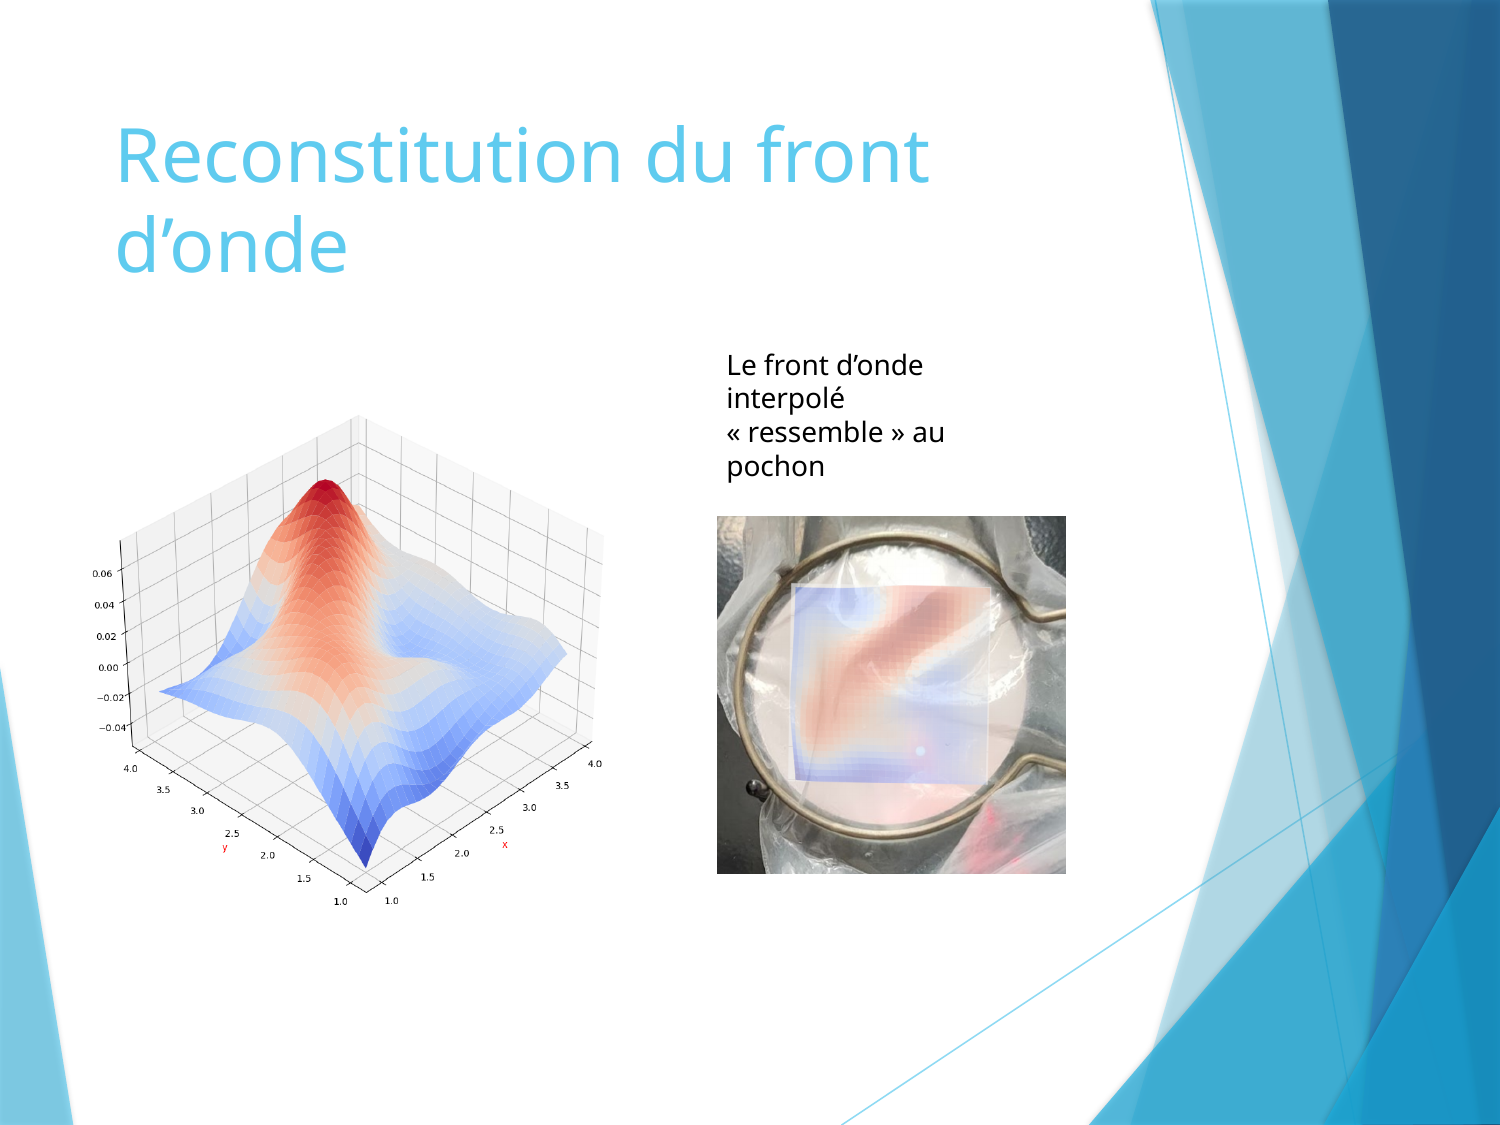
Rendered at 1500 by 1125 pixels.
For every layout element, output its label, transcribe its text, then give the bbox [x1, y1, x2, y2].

picture [82, 391, 628, 910]
picture [716, 516, 1066, 875]
text_box Le front d’onde interpolé « ressemble » au pochon [711, 339, 1034, 490]
title Reconstitution du front d’onde [99, 99, 1142, 317]
